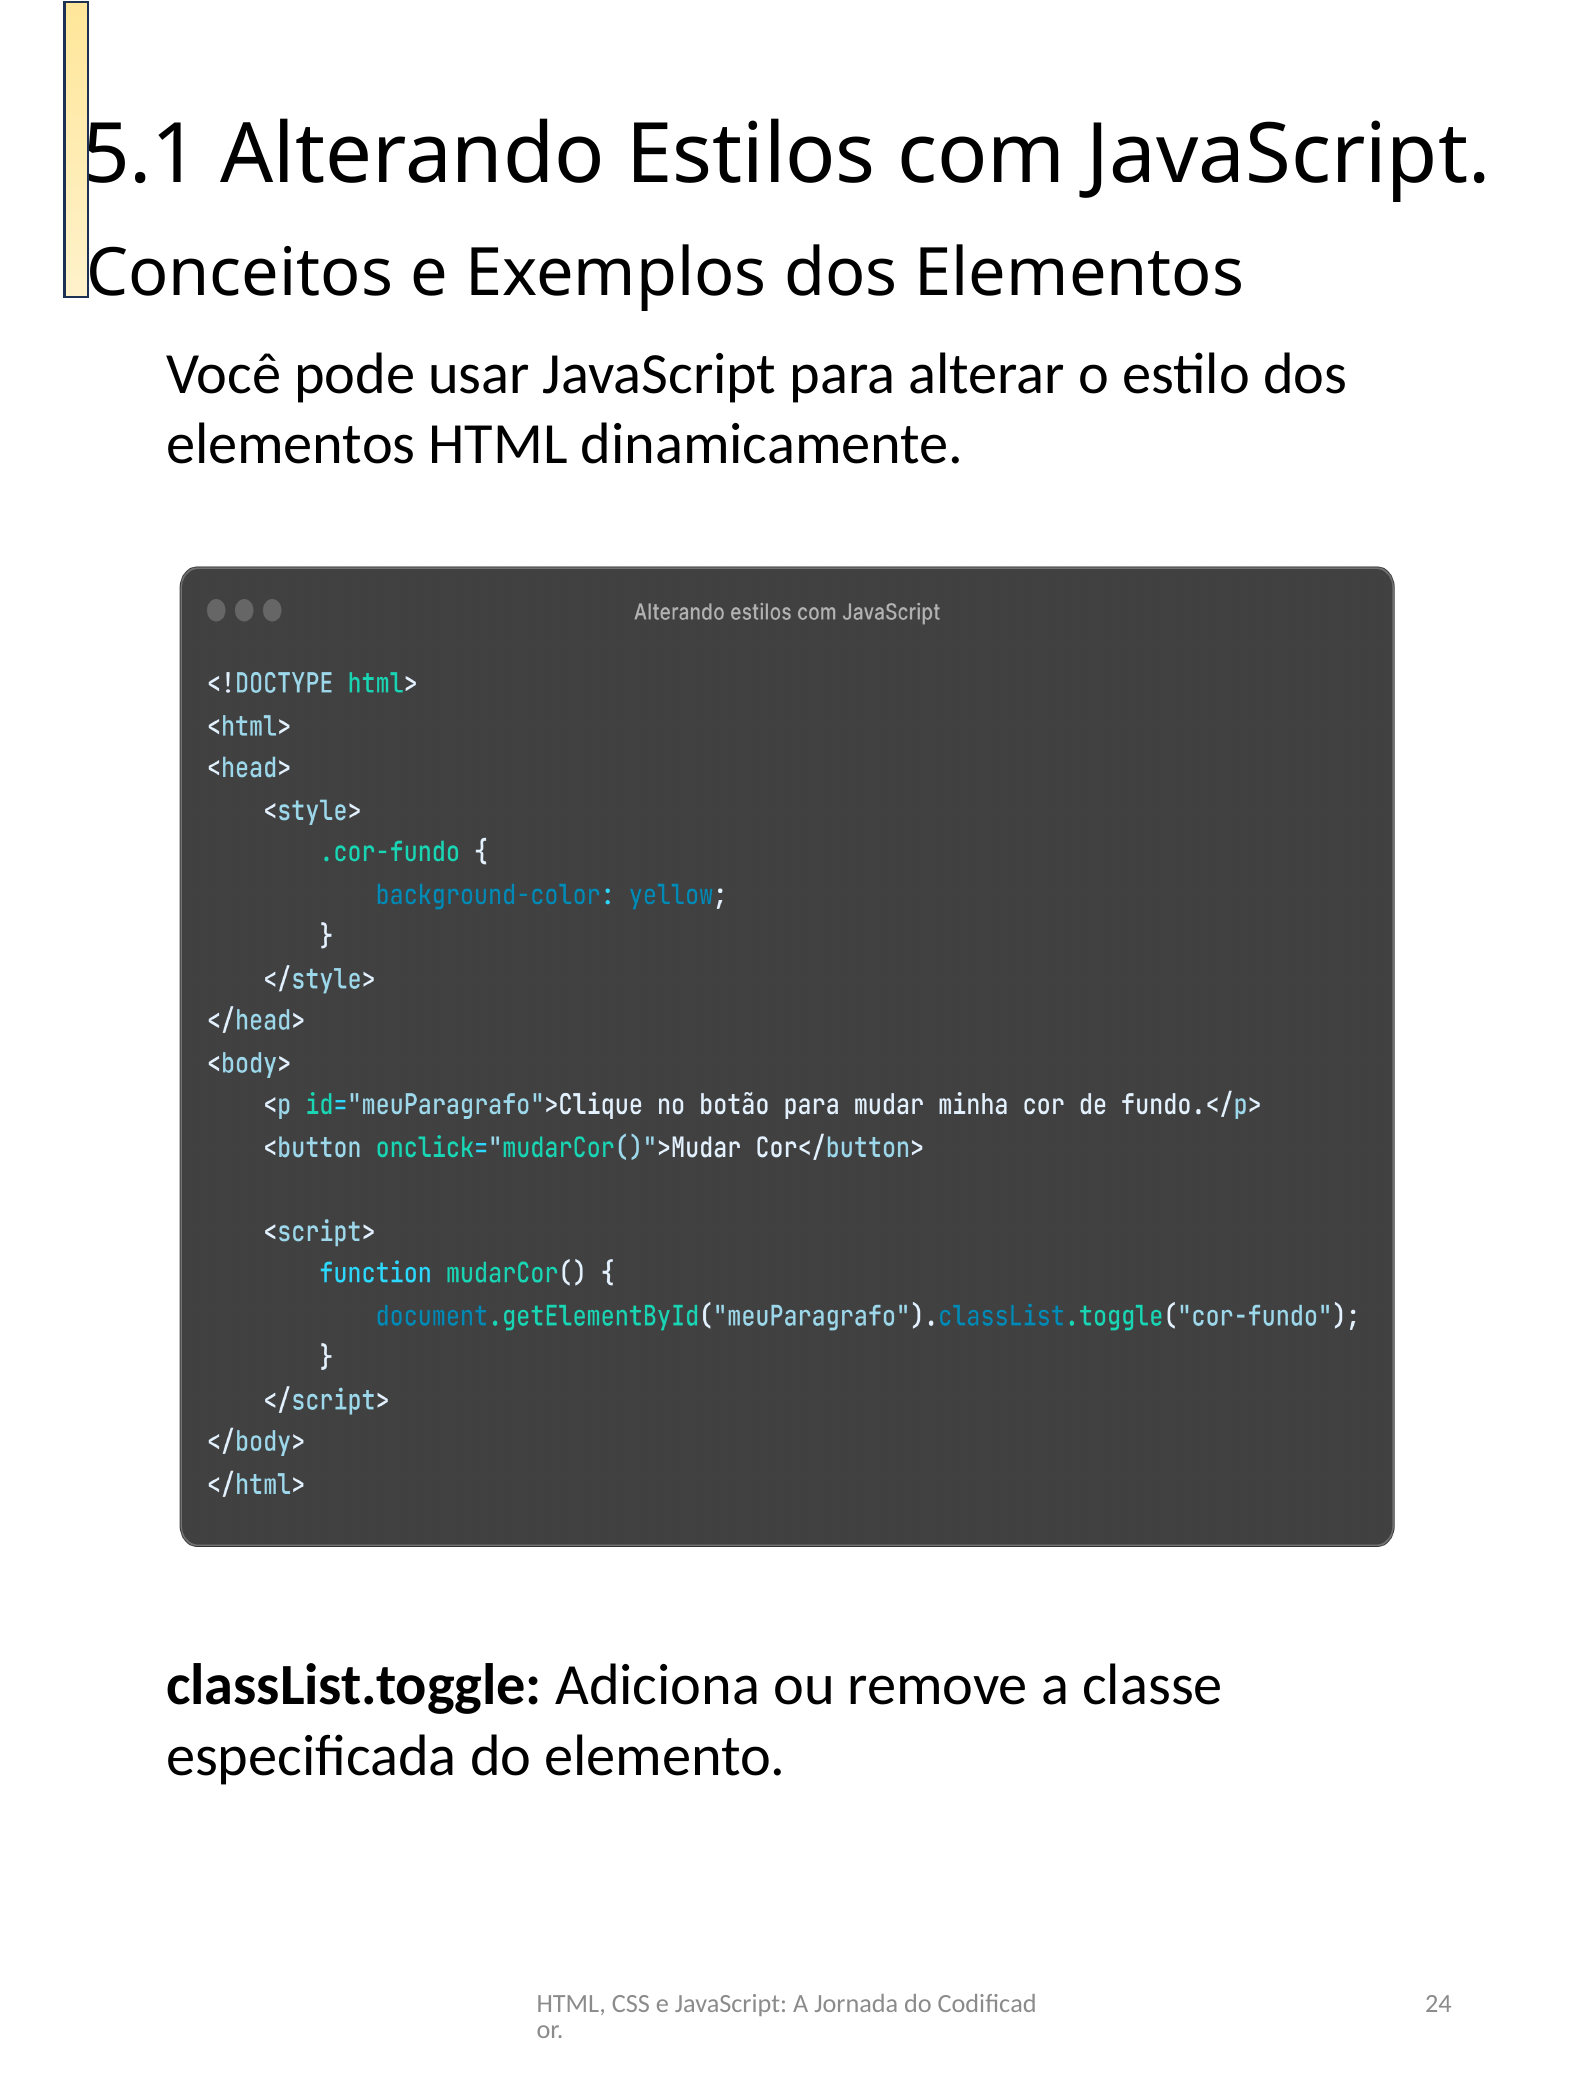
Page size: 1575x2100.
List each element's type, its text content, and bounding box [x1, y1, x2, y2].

text_box [63, 1, 89, 298]
text_box classList.toggle: Adiciona ou remove a classe especificada do elemento. [151, 1639, 1519, 1794]
picture [132, 509, 1442, 1604]
footer HTML, CSS e JavaScript: A Jornada do Codificador. [521, 1946, 1054, 2059]
slide_number 24 [1112, 1946, 1467, 2059]
text_box Conceitos e Exemplos dos Elementos [71, 221, 1261, 317]
text_box Você pode usar JavaScript para alterar o estilo dos elementos HTML dinamicamente. [151, 328, 1519, 483]
text_box 5.1 Alterando Estilos com JavaScript. [89, 91, 1507, 207]
